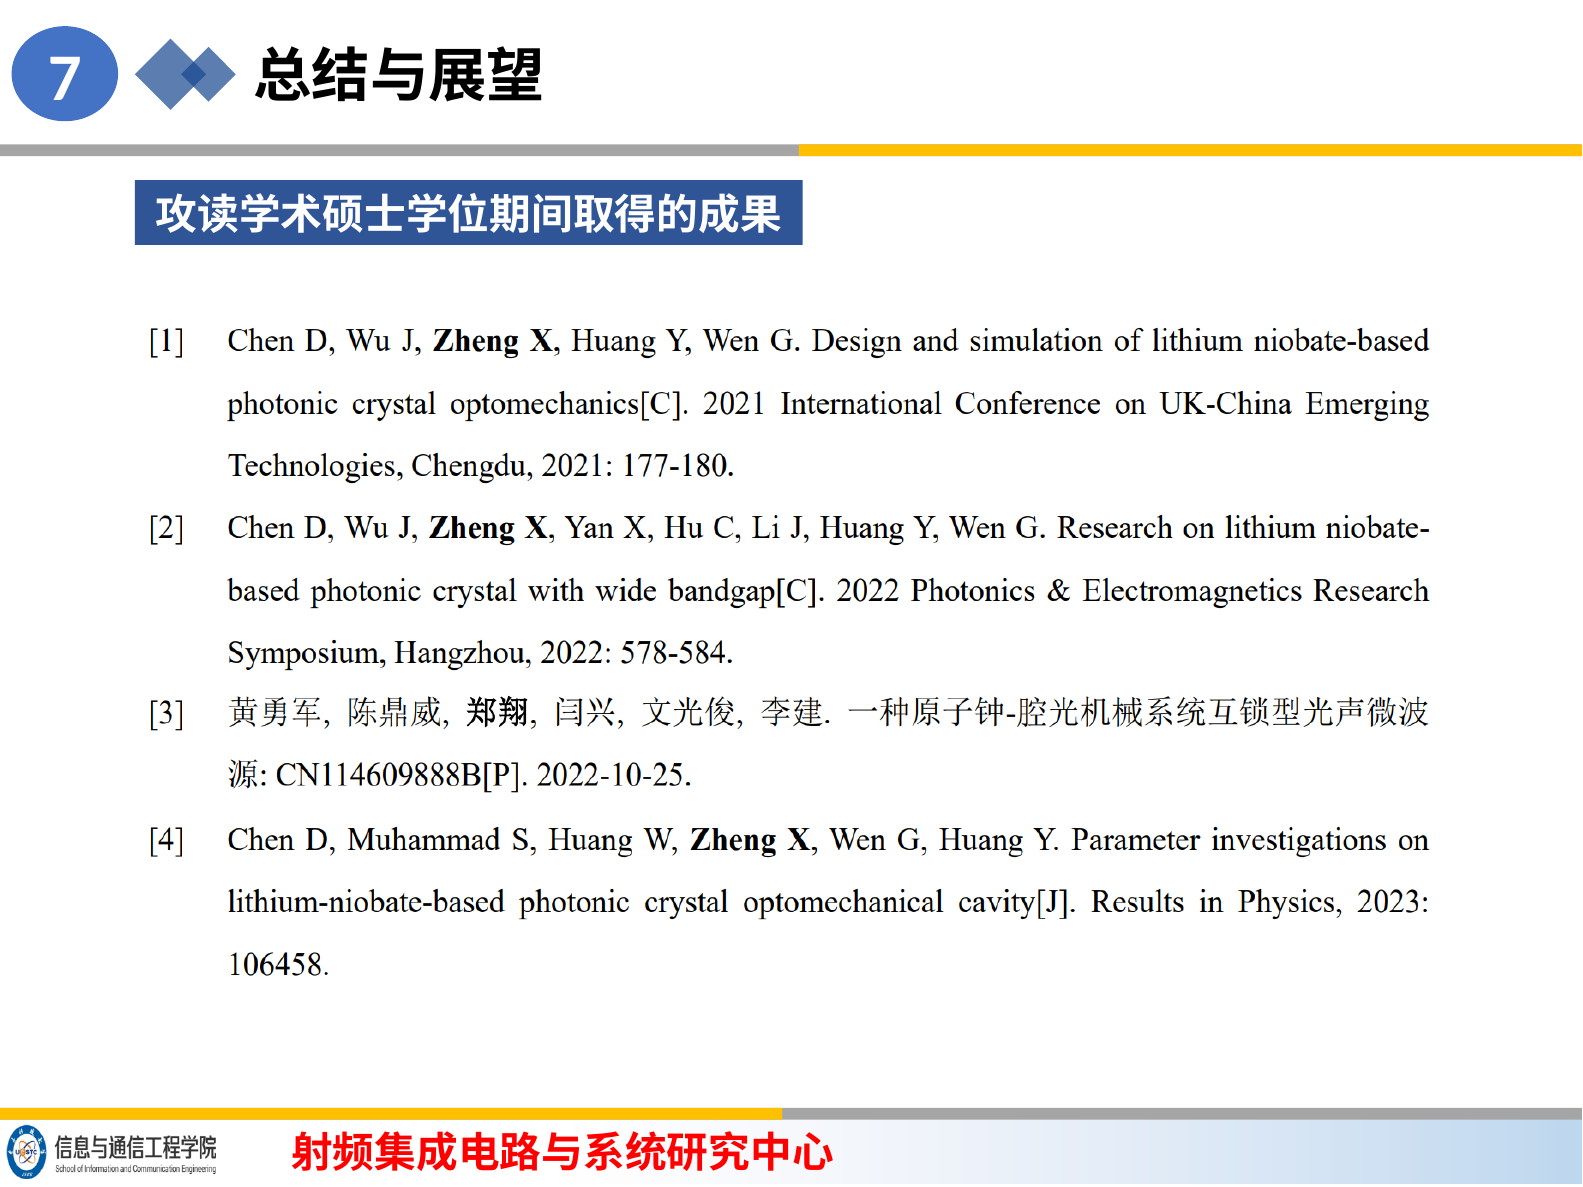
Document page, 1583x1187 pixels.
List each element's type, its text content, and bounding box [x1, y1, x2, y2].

text_box [133, 37, 193, 112]
text_box 总结与展望 [238, 30, 560, 116]
picture [6, 1124, 216, 1179]
text_box 7 [10, 25, 120, 123]
picture [134, 315, 1448, 981]
text_box 攻读学术硕士学位期间取得的成果 [134, 180, 803, 245]
text_box [179, 45, 238, 104]
